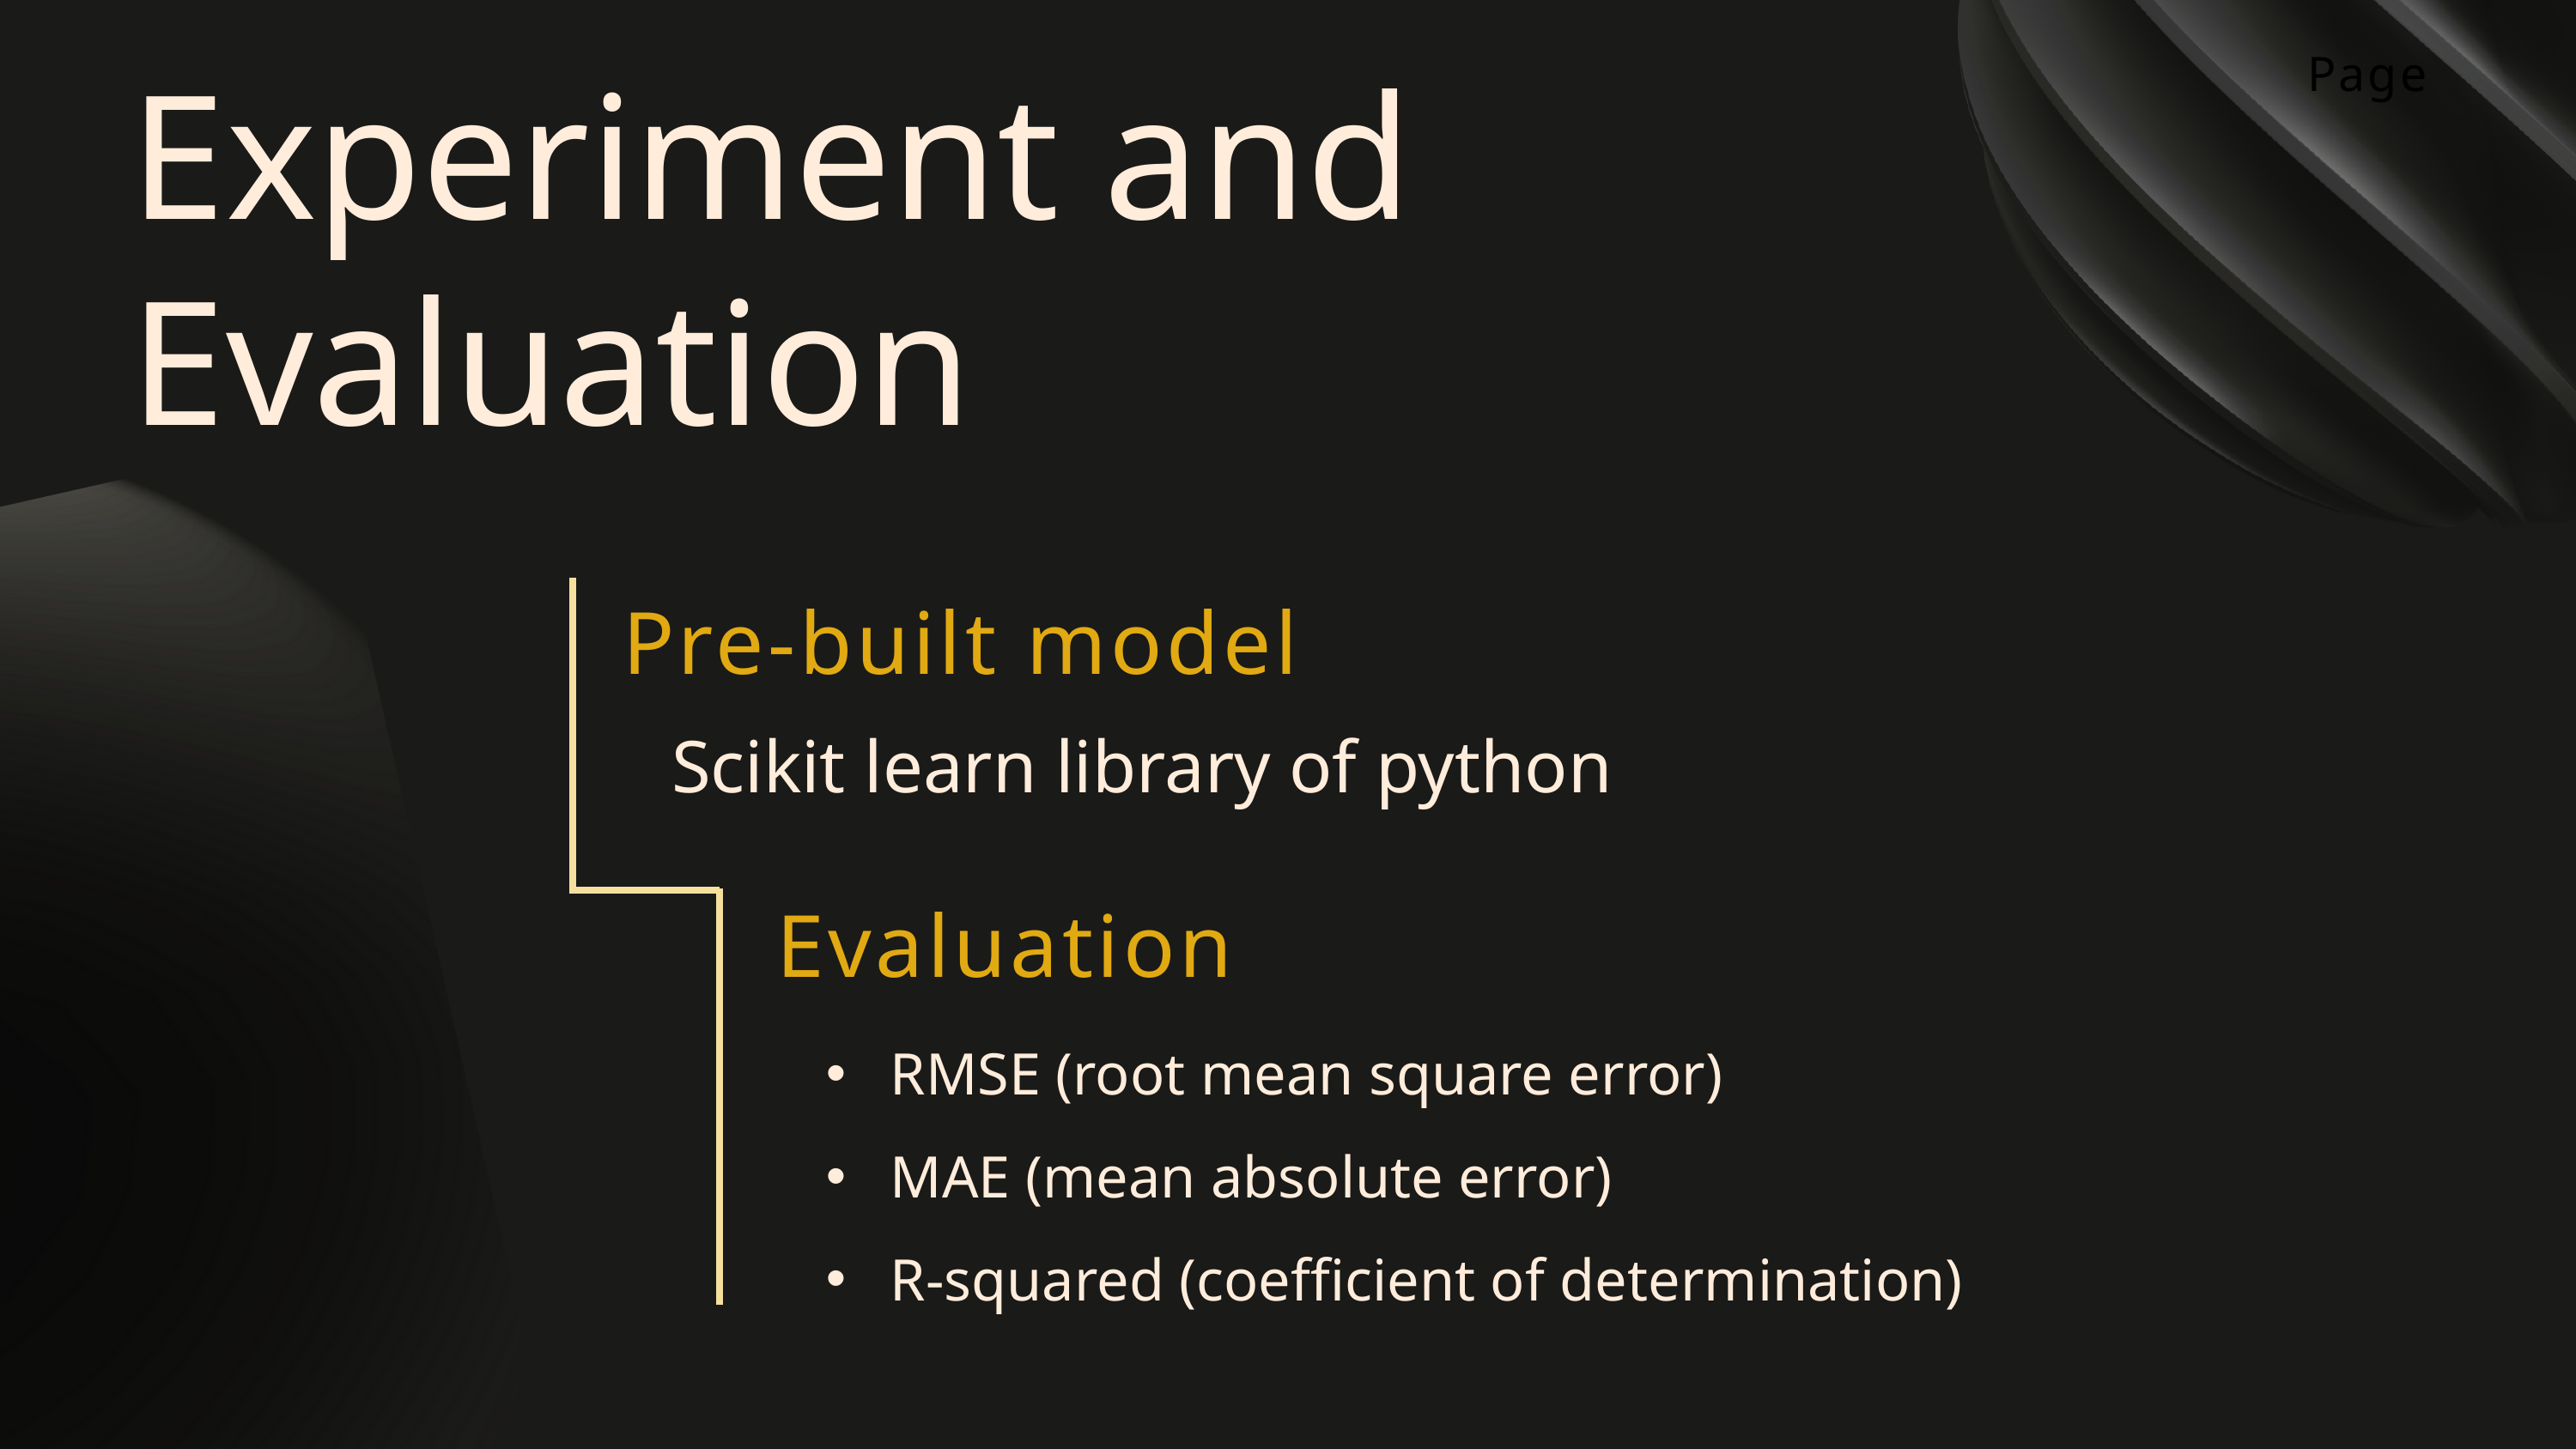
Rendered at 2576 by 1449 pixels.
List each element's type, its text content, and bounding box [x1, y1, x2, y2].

text_box Page [2241, 34, 2494, 101]
text_box [0, 466, 550, 1449]
text_box Evaluation [776, 898, 1522, 995]
text_box Experiment and Evaluation [118, 41, 1504, 466]
text_box [1958, 0, 2576, 528]
text_box Scikit learn library of python [659, 715, 1990, 814]
text_box RMSE (root mean square error) MAE (mean absolute error) R-squared (coefficient of determination) [813, 997, 2338, 1319]
text_box Pre-built model [622, 595, 1406, 692]
